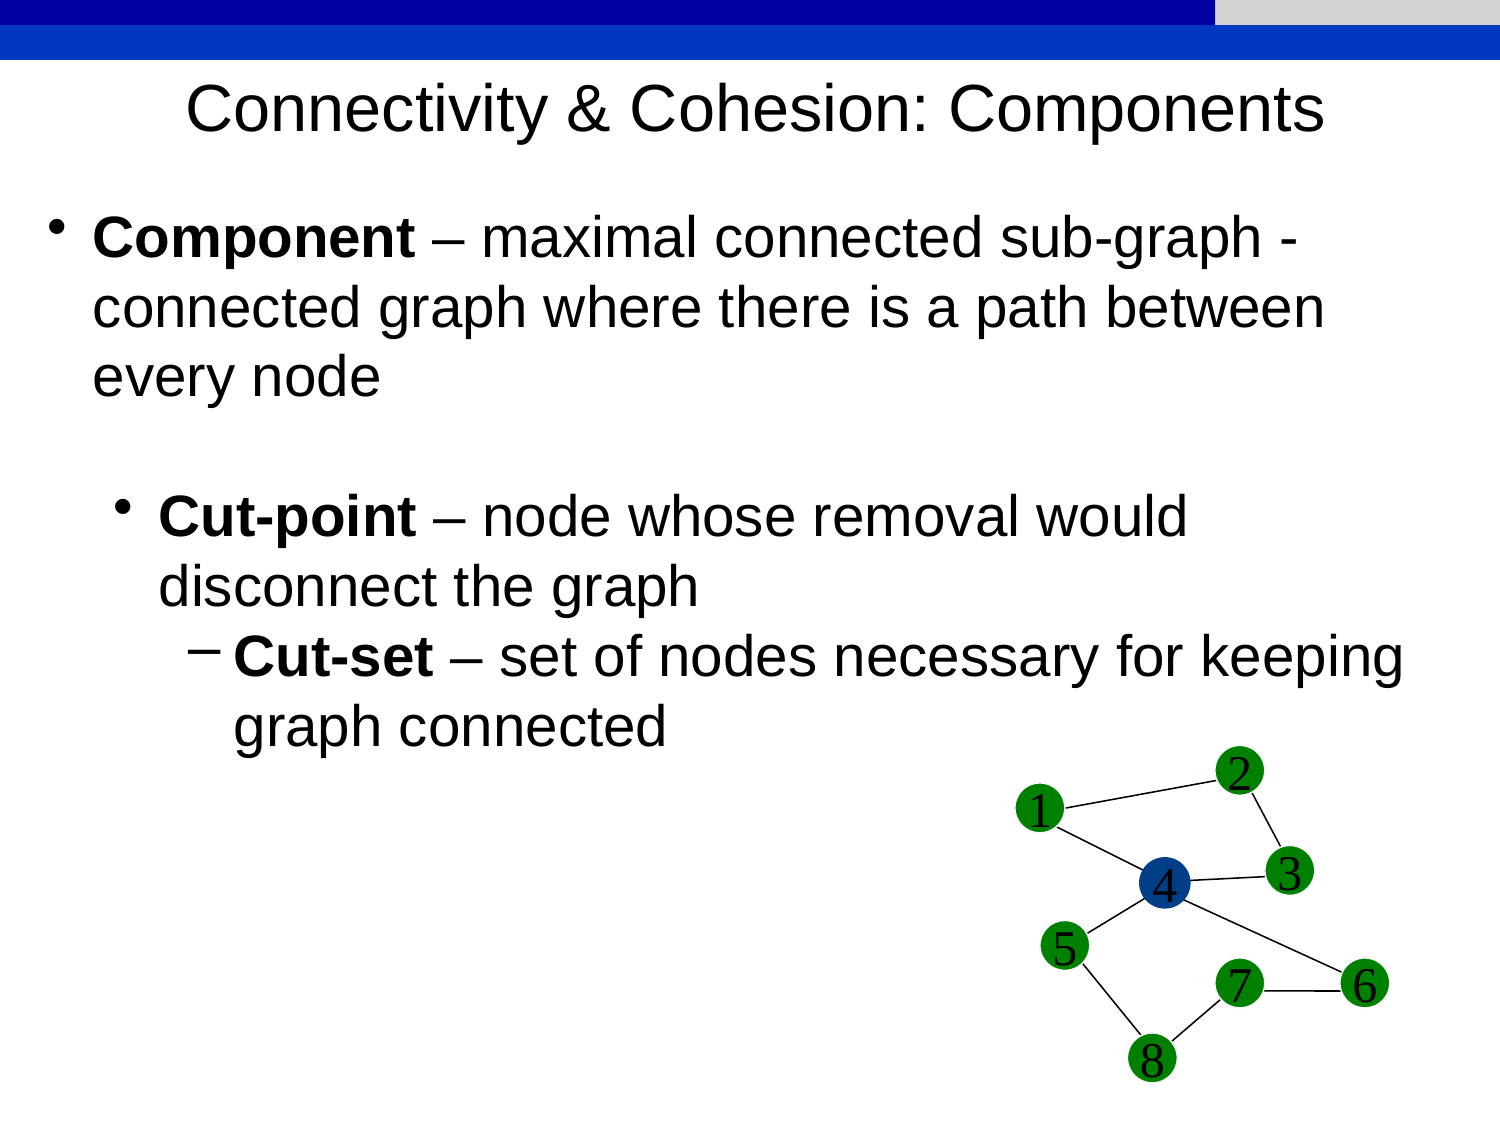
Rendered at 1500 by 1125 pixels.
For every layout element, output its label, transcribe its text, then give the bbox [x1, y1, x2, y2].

text_box Connectivity & Cohesion: Components [7, 57, 1500, 152]
text_box [0, 0, 1217, 27]
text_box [1014, 745, 1391, 1084]
text_box [1217, 0, 1500, 27]
text_box Component – maximal connected sub-graph - connected graph where there is a path between every node Cut-point – node whose removal would disconnect the graph Cut-set – set of nodes necessary for keeping graph connected [3, 191, 1500, 836]
